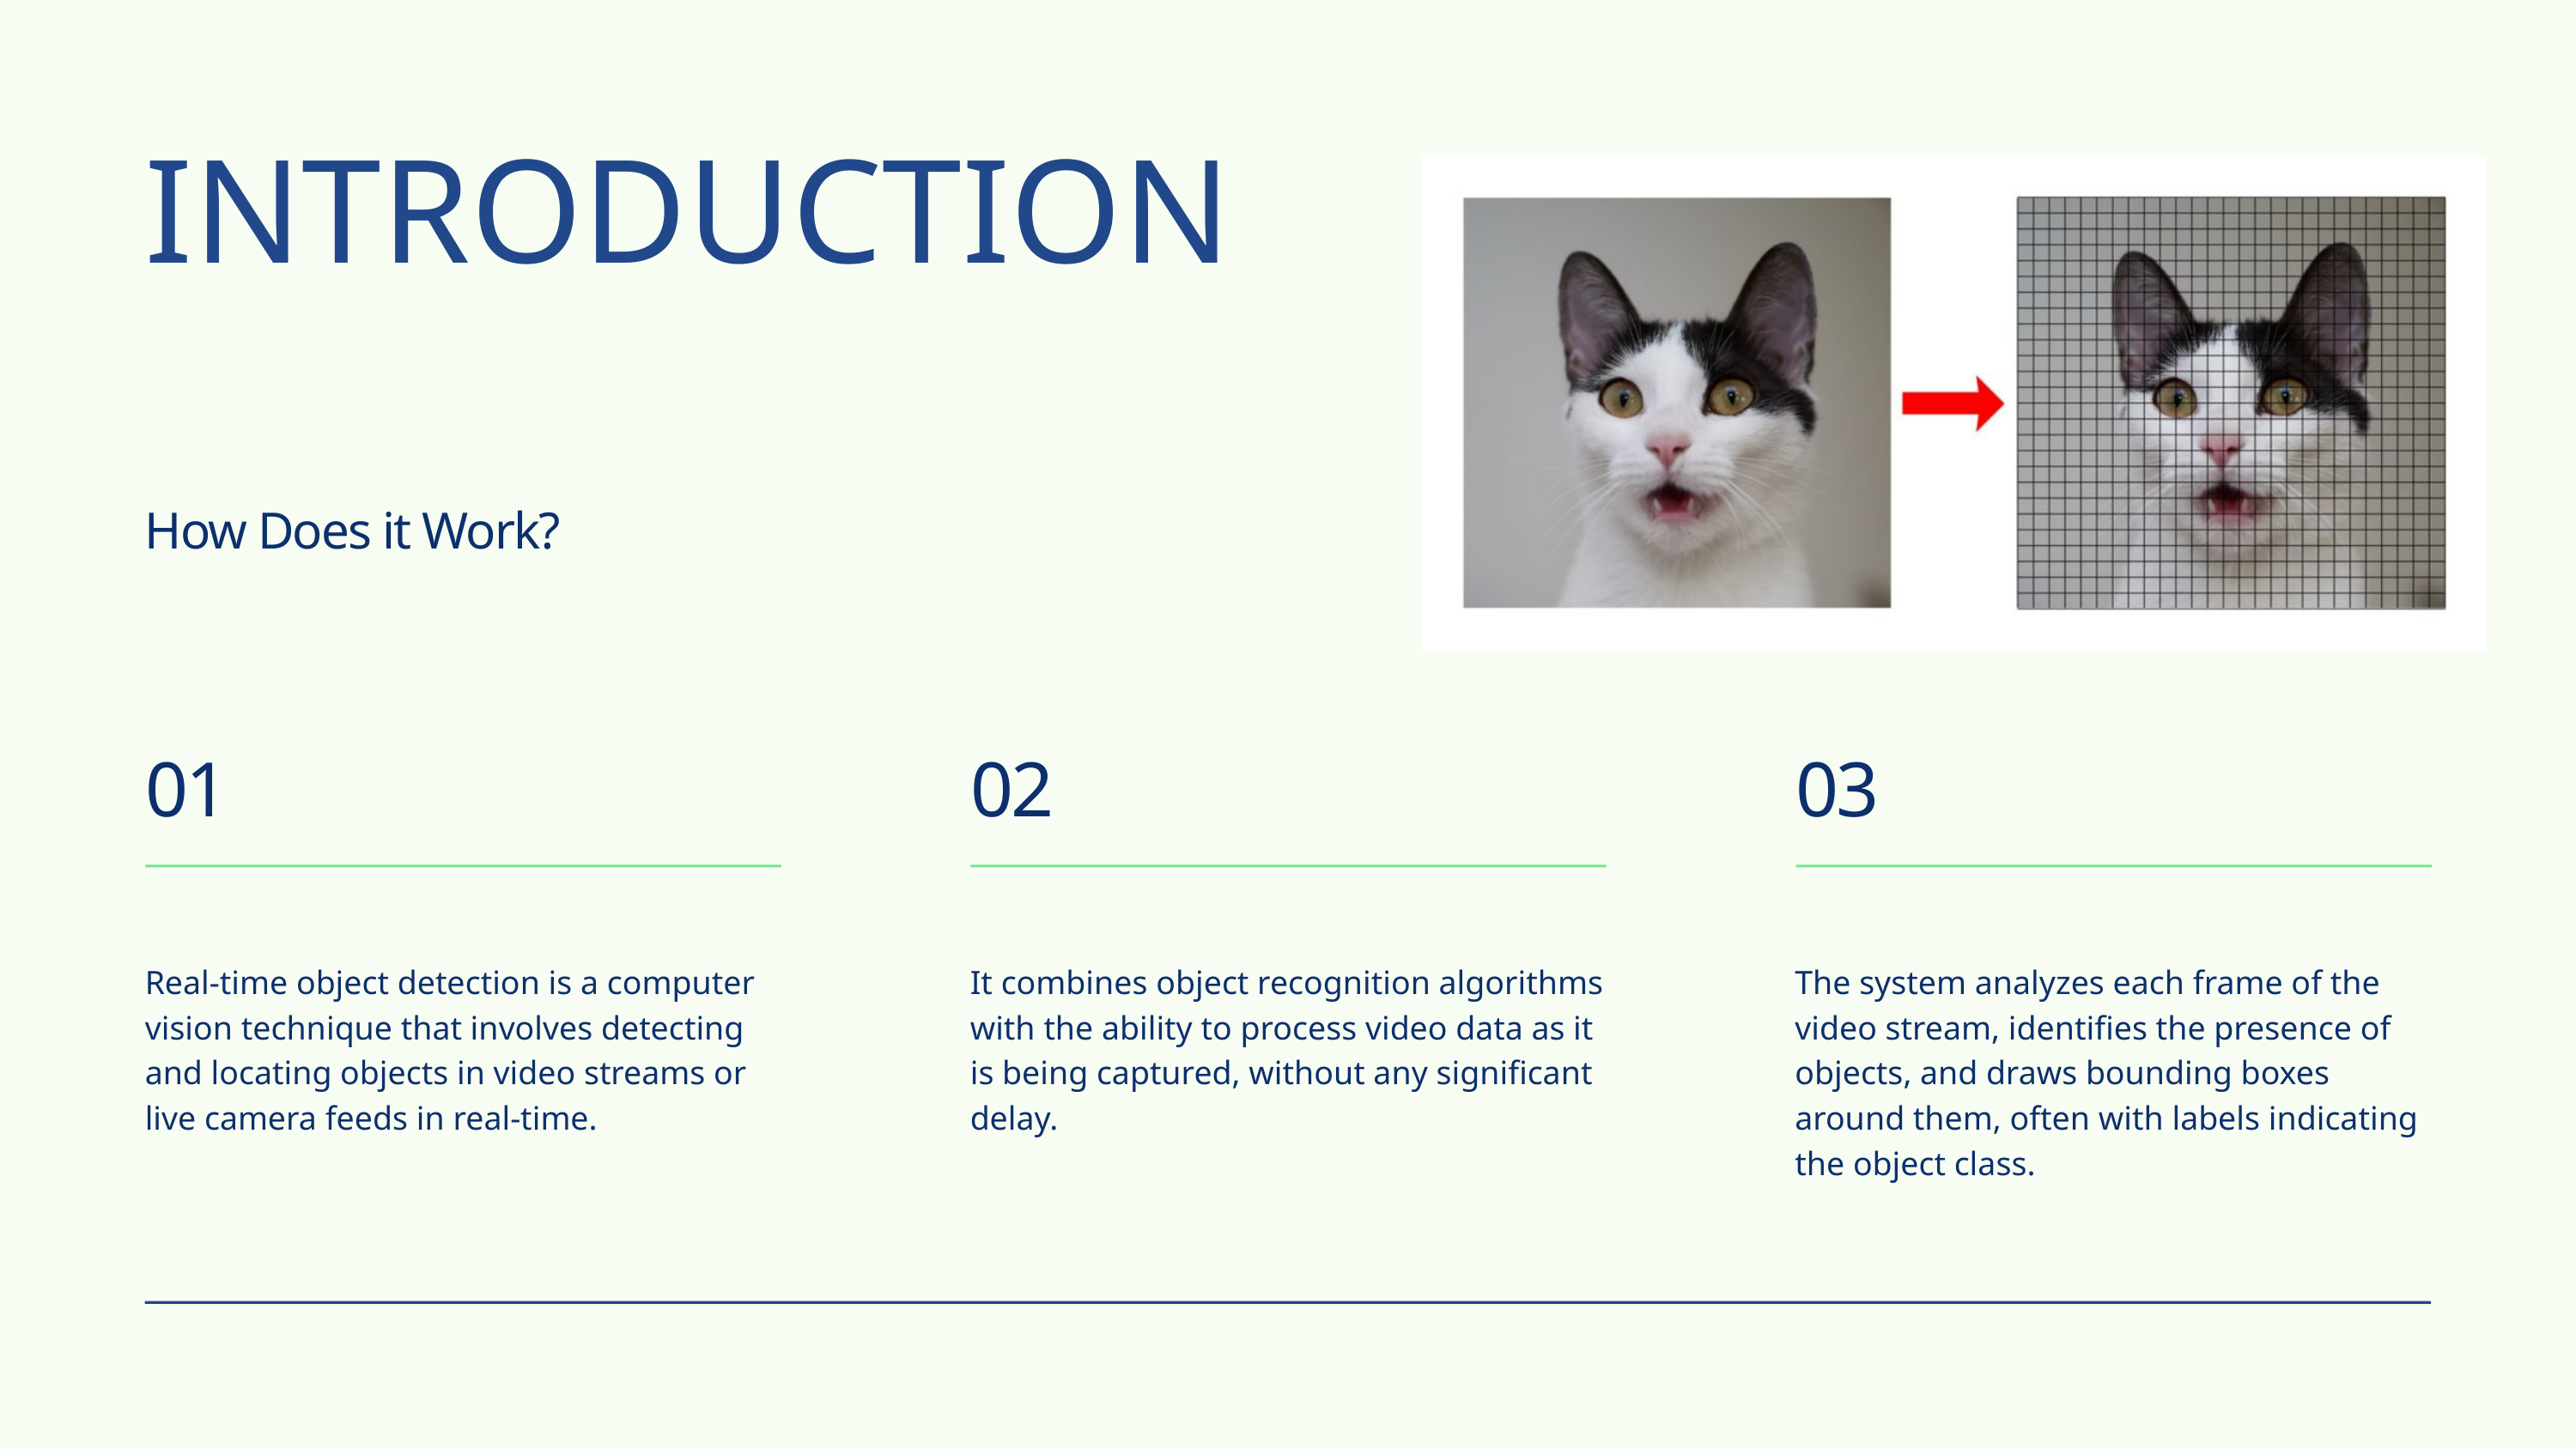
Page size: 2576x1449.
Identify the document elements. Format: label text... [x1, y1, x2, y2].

text_box It combines object recognition algorithms with the ability to process video data as it is being captured, without any significant delay. [969, 955, 1606, 1137]
text_box Real-time object detection is a computer vision technique that involves detecting and locating objects in video streams or live camera feeds in real-time. [144, 955, 781, 1137]
text_box 01 [145, 726, 464, 832]
text_box 03 [1795, 726, 2114, 832]
text_box The system analyzes each frame of the video stream, identifies the presence of objects, and draws bounding boxes around them, often with labels indicating the object class. [1795, 955, 2431, 1182]
text_box INTRODUCTION [144, 127, 1339, 293]
text_box How Does it Work? [144, 488, 781, 560]
text_box [1421, 155, 2488, 651]
text_box 02 [970, 726, 1289, 832]
